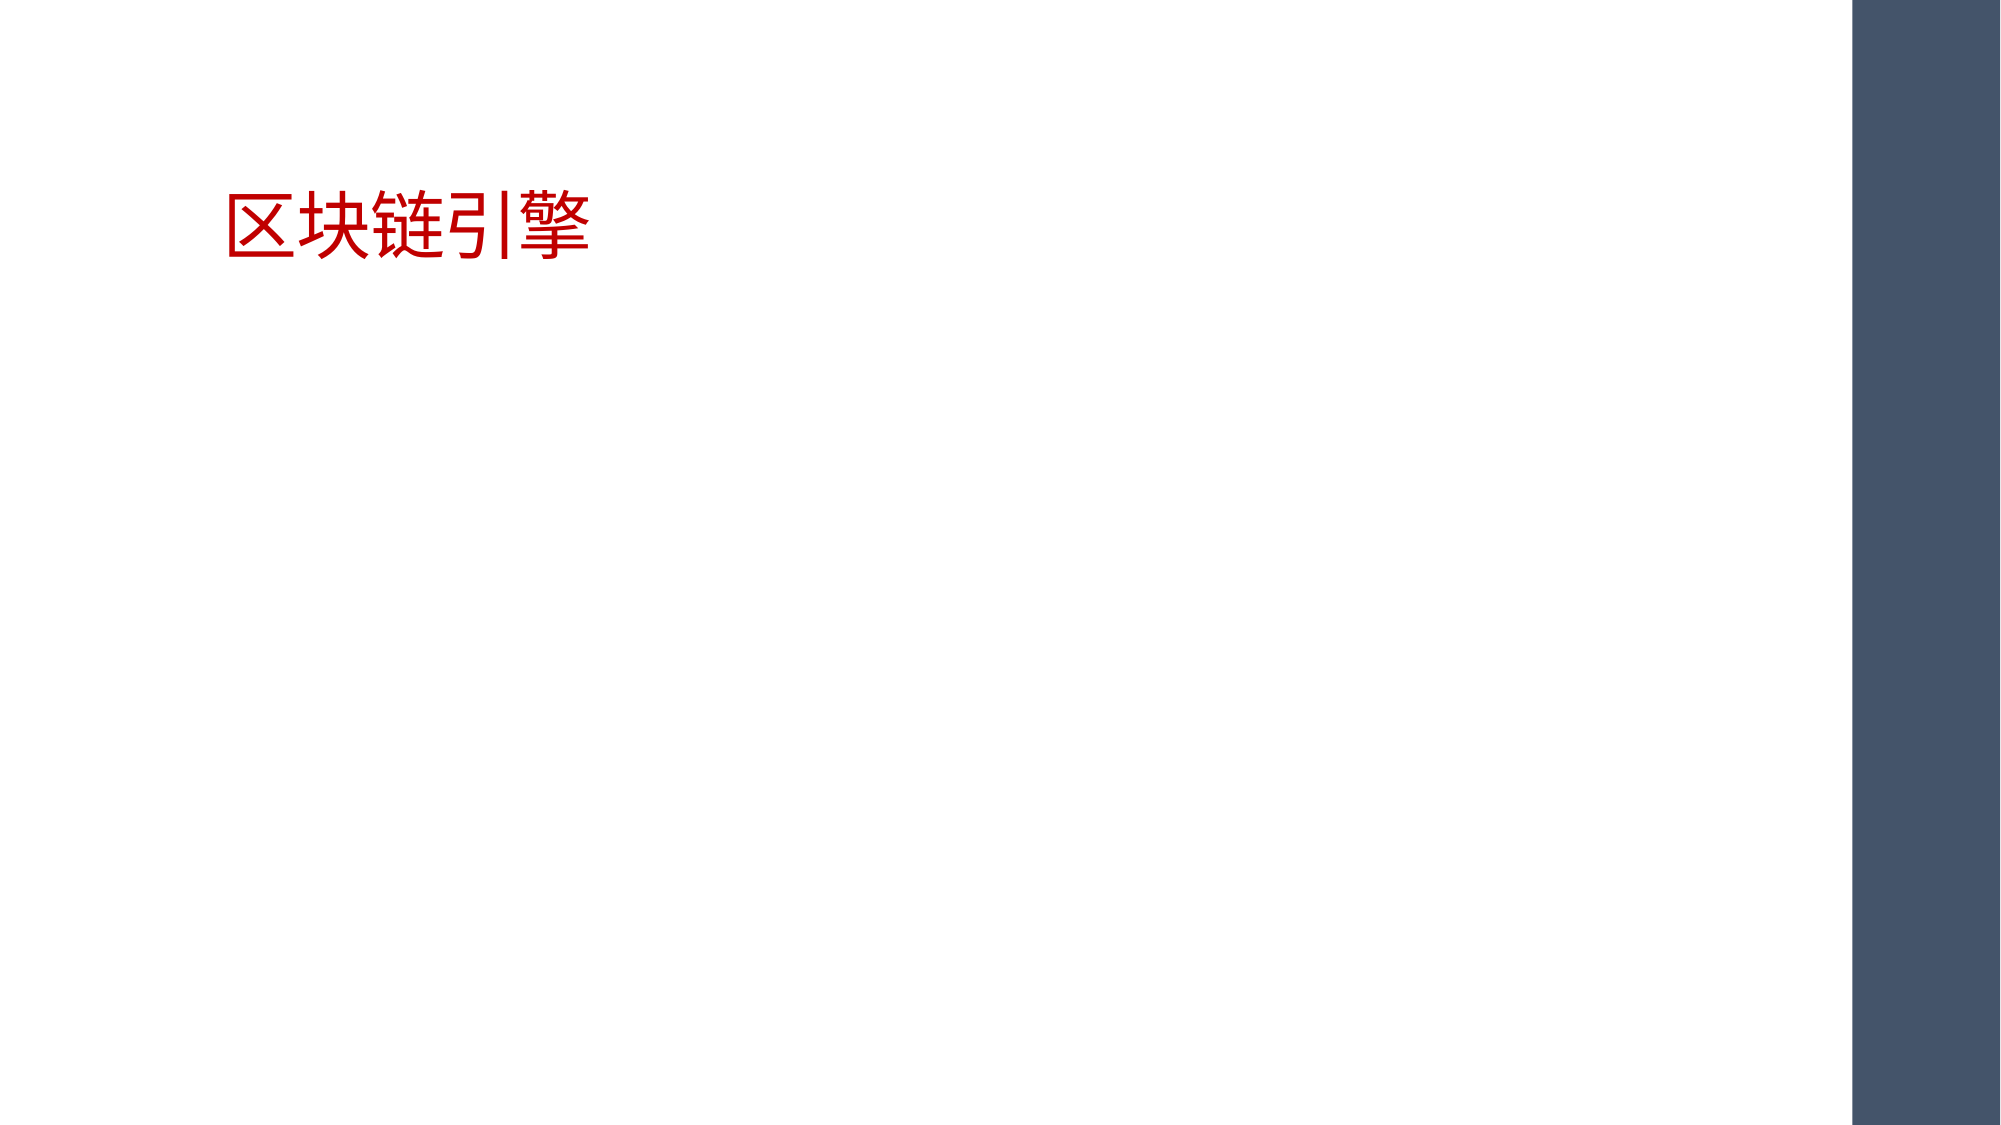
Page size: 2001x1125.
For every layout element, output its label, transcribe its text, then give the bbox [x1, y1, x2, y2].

title 区块链引擎 [206, 43, 1797, 278]
